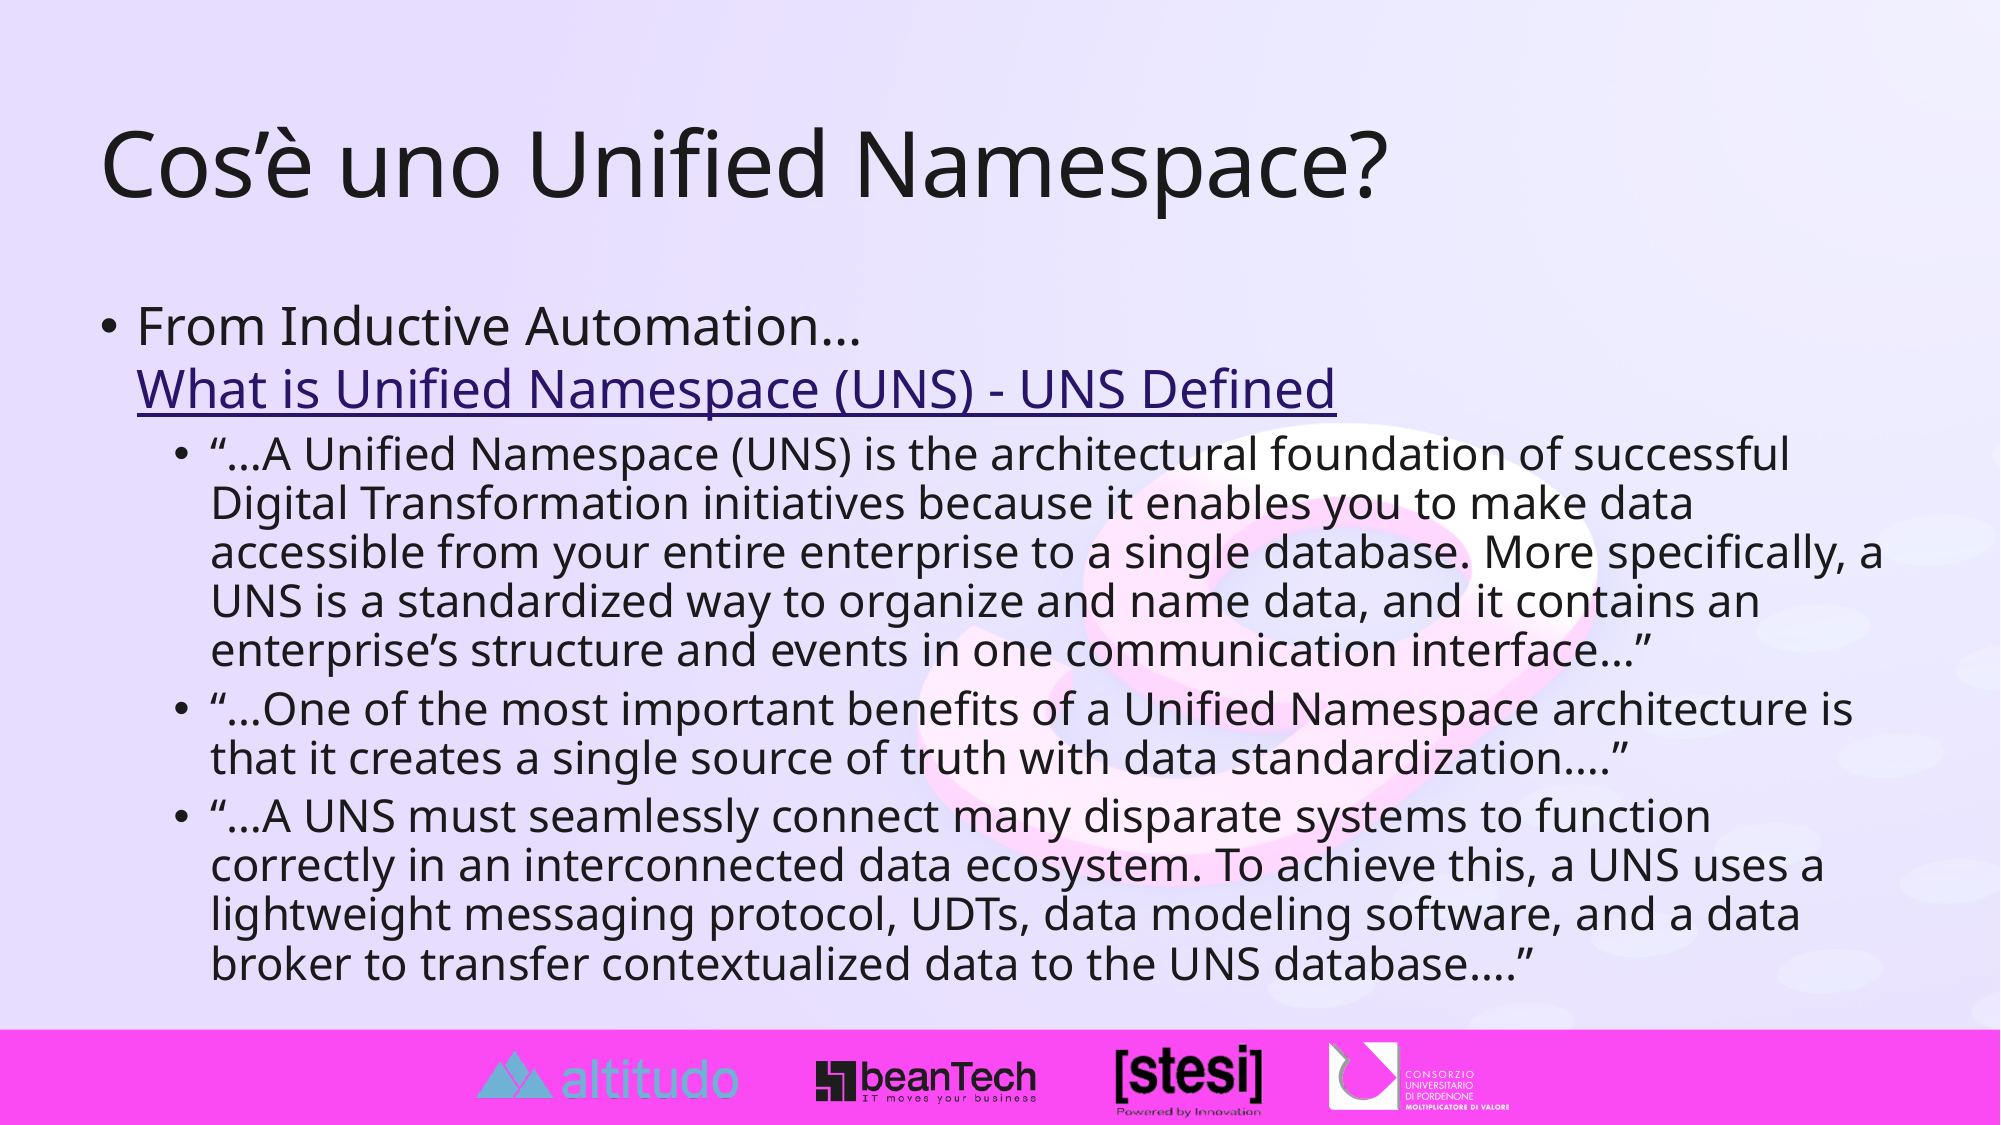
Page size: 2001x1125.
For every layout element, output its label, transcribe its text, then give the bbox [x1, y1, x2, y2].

picture [1322, 1040, 1519, 1115]
list From Inductive Automation...What is Unified Namespace (UNS) - UNS Defined “…A Unified Namespace (UNS) is the architectural foundation of successful Digital Transformation initiatives because it enables you to make data accessible from your entire enterprise to a single database. More specifically, a UNS is a standardized way to organize and name data, and it contains an enterprise’s structure and events in one communication interface…” “…One of the most important benefits of a Unified Namespace architecture is that it creates a single source of truth with data standardization….” “…A UNS must seamlessly connect many disparate systems to function correctly in an interconnected data ecosystem. To achieve this, a UNS uses a lightweight messaging protocol, UDTs, data modeling software, and a data broker to transfer contextualized data to the UNS database….” [99, 299, 1900, 1000]
title Cos’è uno Unified Namespace? [99, 99, 1900, 235]
picture [1106, 1023, 1282, 1125]
picture [459, 1026, 1060, 1125]
